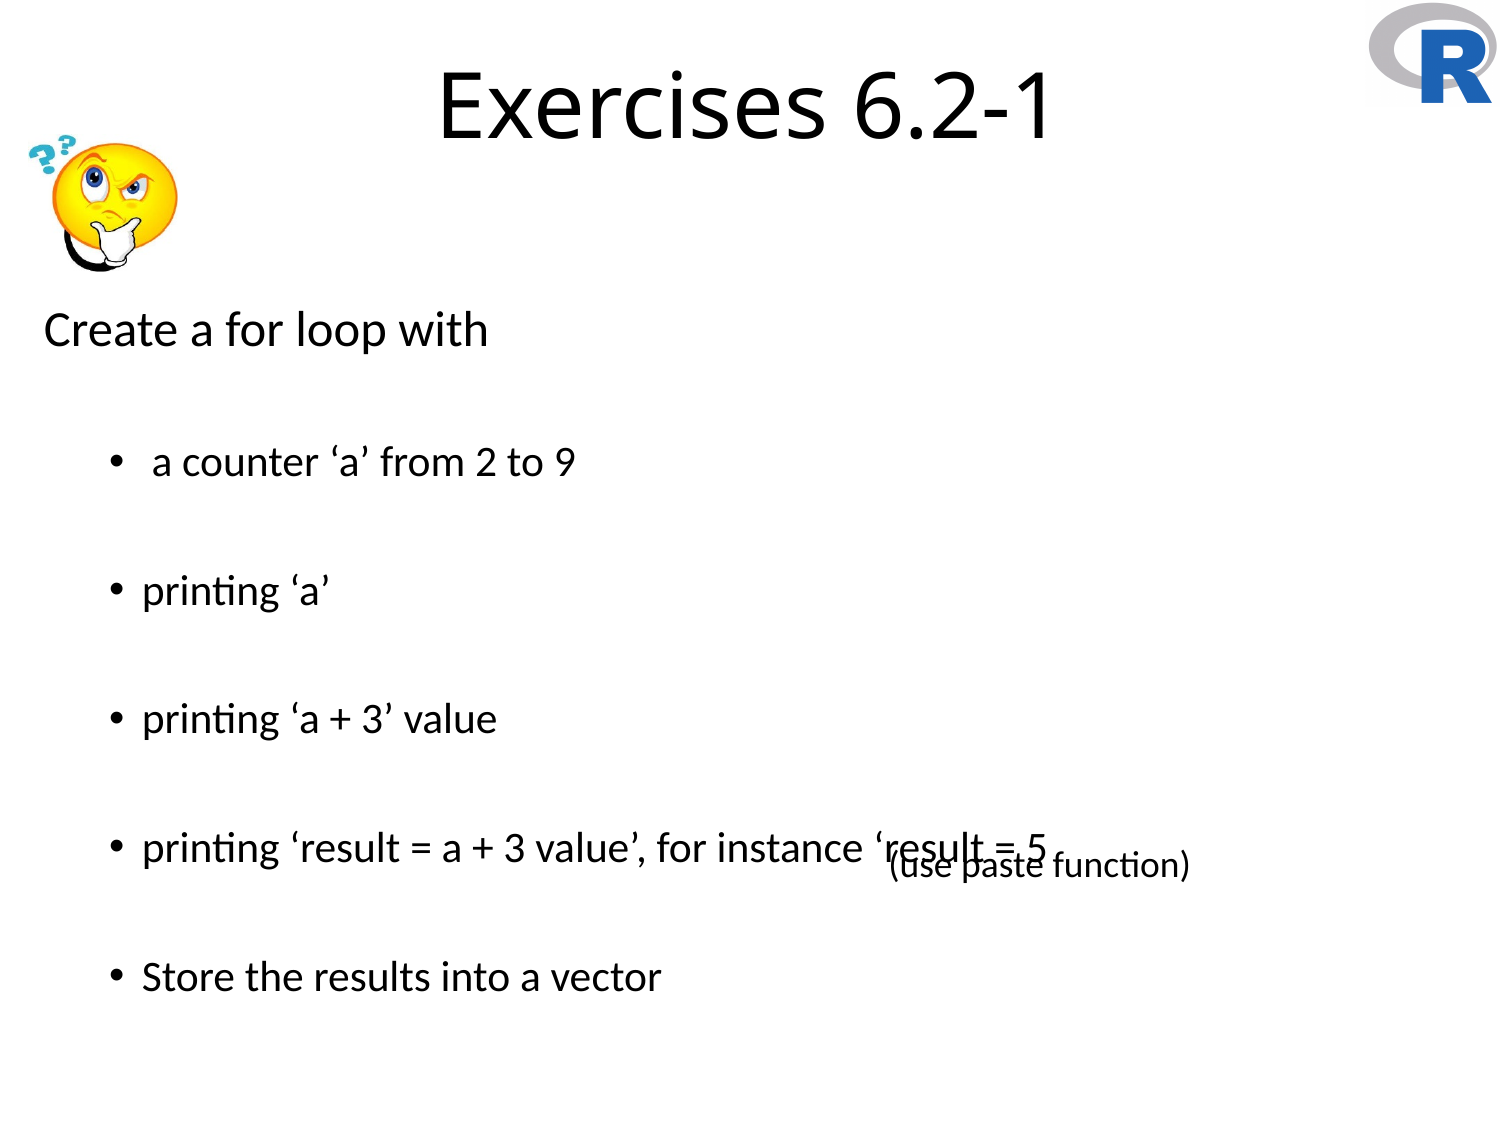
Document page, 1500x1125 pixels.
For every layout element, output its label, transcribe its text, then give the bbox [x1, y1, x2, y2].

picture [1365, 0, 1500, 107]
text_box (use paste function) [798, 832, 1207, 892]
list Create a for loop with a counter ‘a’ from 2 to 9 printing ‘a’ printing ‘a + 3’ value printing ‘result = a + 3 value’, for instance ‘result = 5 Store the results into a vector [28, 295, 1446, 1010]
title Exercises 6.2-1 [0, 0, 1500, 218]
picture [28, 134, 178, 272]
